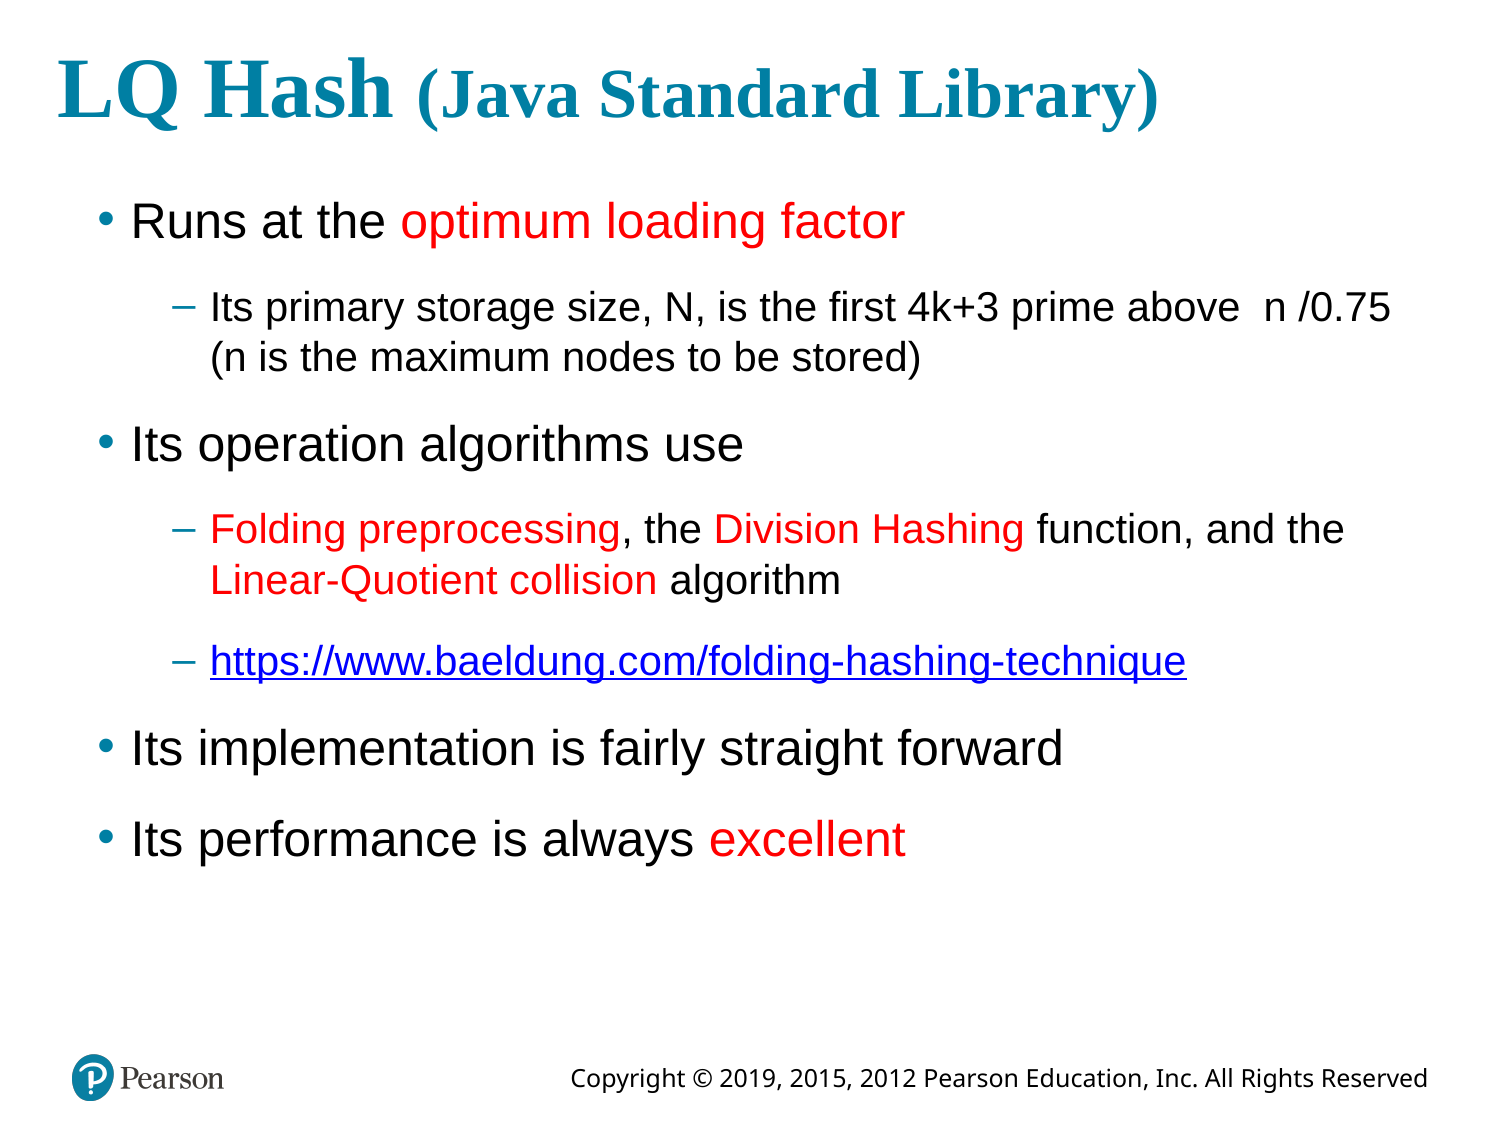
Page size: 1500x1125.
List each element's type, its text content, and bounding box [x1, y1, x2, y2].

picture [98, 1054, 224, 1101]
picture [80, 1063, 106, 1088]
picture [72, 1054, 88, 1070]
title LQ Hash (Java Standard Library) [41, 15, 1440, 151]
list Runs at the optimum loading factor Its primary storage size, N, is the first 4k+3 prime above n /0.75 (n is the maximum nodes to be stored) Its operation algorithms use Folding preprocessing, the Division Hashing function, and the Linear-Quotient collision algorithm https://www.baeldung.com/folding-hashing-technique Its implementation is fairly straight forward Its performance is always excellent [65, 172, 1417, 946]
picture [72, 1087, 83, 1101]
